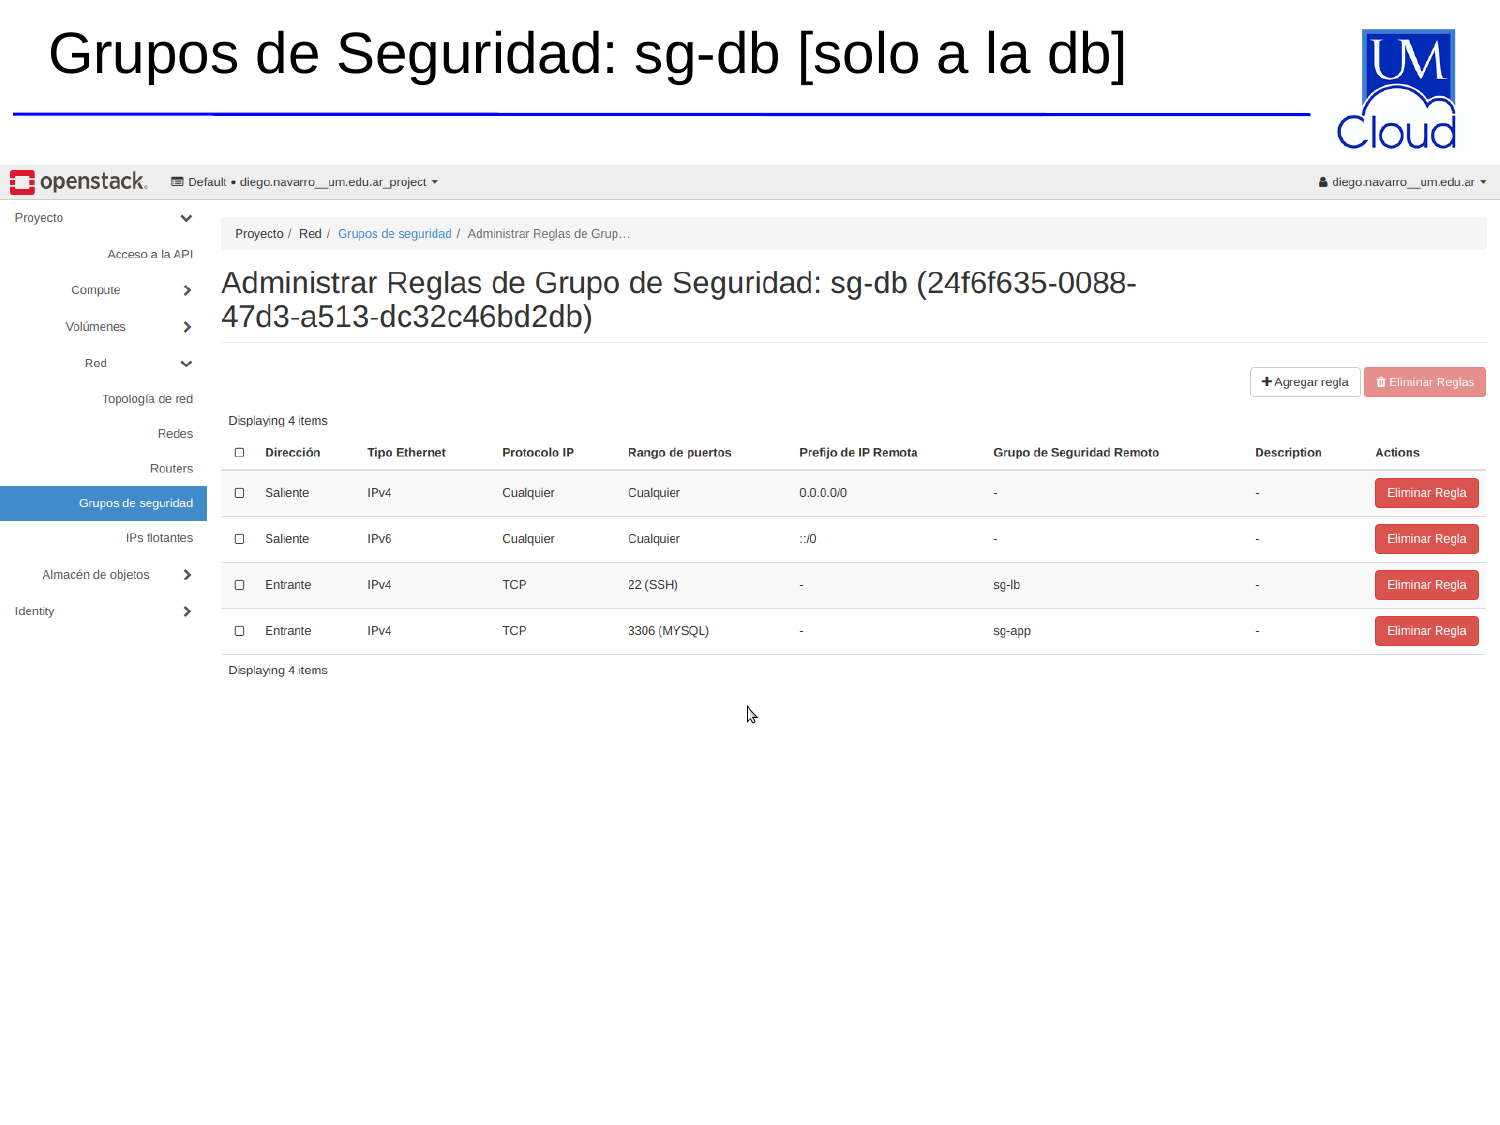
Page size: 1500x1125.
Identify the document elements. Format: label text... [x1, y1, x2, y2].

title Grupos de Seguridad: sg-db [solo a la db] [33, 0, 1431, 126]
picture [0, 165, 1500, 1010]
picture [1327, 25, 1470, 152]
